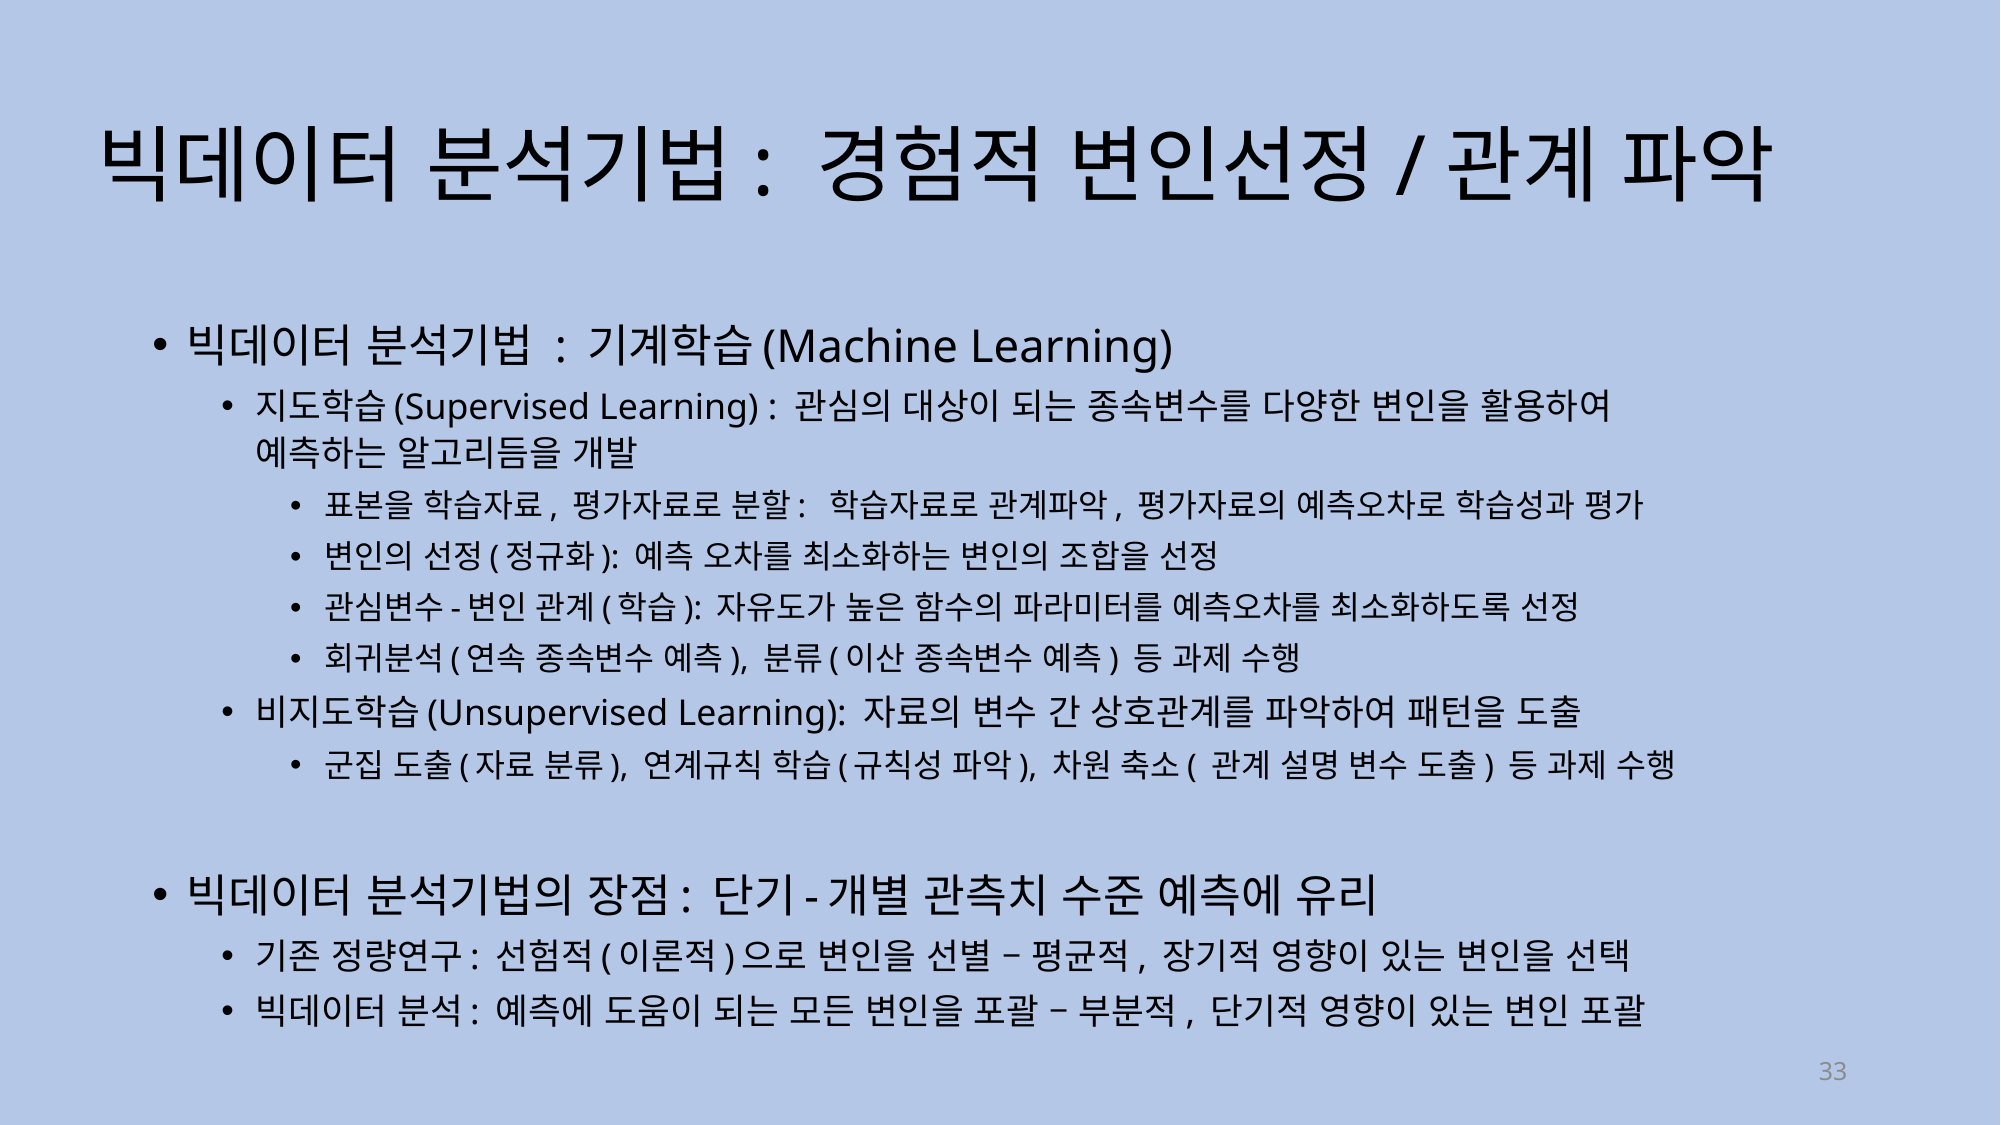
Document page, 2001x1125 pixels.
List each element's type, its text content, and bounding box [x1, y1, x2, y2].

slide_number 33 [1412, 1042, 1863, 1103]
list 빅데이터 분석기법 : 기계학습(Machine Learning) 지도학습(Supervised Learning) : 관심의 대상이 되는 종속변수를 다양한 변인을 활용하여 예측하는 알고리듬을 개발 표본을 학습자료, 평가자료로 분할: 학습자료로 관계파악, 평가자료의 예측오차로 학습성과 평가 변인의 선정(정규화): 예측 오차를 최소화하는 변인의 조합을 선정 관심변수-변인 관계(학습): 자유도가 높은 함수의 파라미터를 예측오차를 최소화하도록 선정 회귀분석(연속 종속변수 예측), 분류(이산 종속변수 예측) 등 과제 수행 비지도학습(Unsupervised Learning): 자료의 변수 간 상호관계를 파악하여 패턴을 도출 군집 도출(자료 분류), 연계규칙 학습(규칙성 파악), 차원 축소( 관계 설명 변수 도출) 등 과제 수행 빅데이터 분석기법의 장점: 단기-개별 관측치 수준 예측에 유리 기존 정량연구: 선험적(이론적)으로 변인을 선별 – 평균적, 장기적 영향이 있는 변인을 선택 빅데이터 분석: 예측에 도움이 되는 모든 변인을 포괄 – 부분적, 단기적 영향이 있는 변인 포괄 [137, 299, 1946, 1060]
title 빅데이터 분석기법: 경험적 변인선정/관계 파악 [82, 59, 1914, 278]
